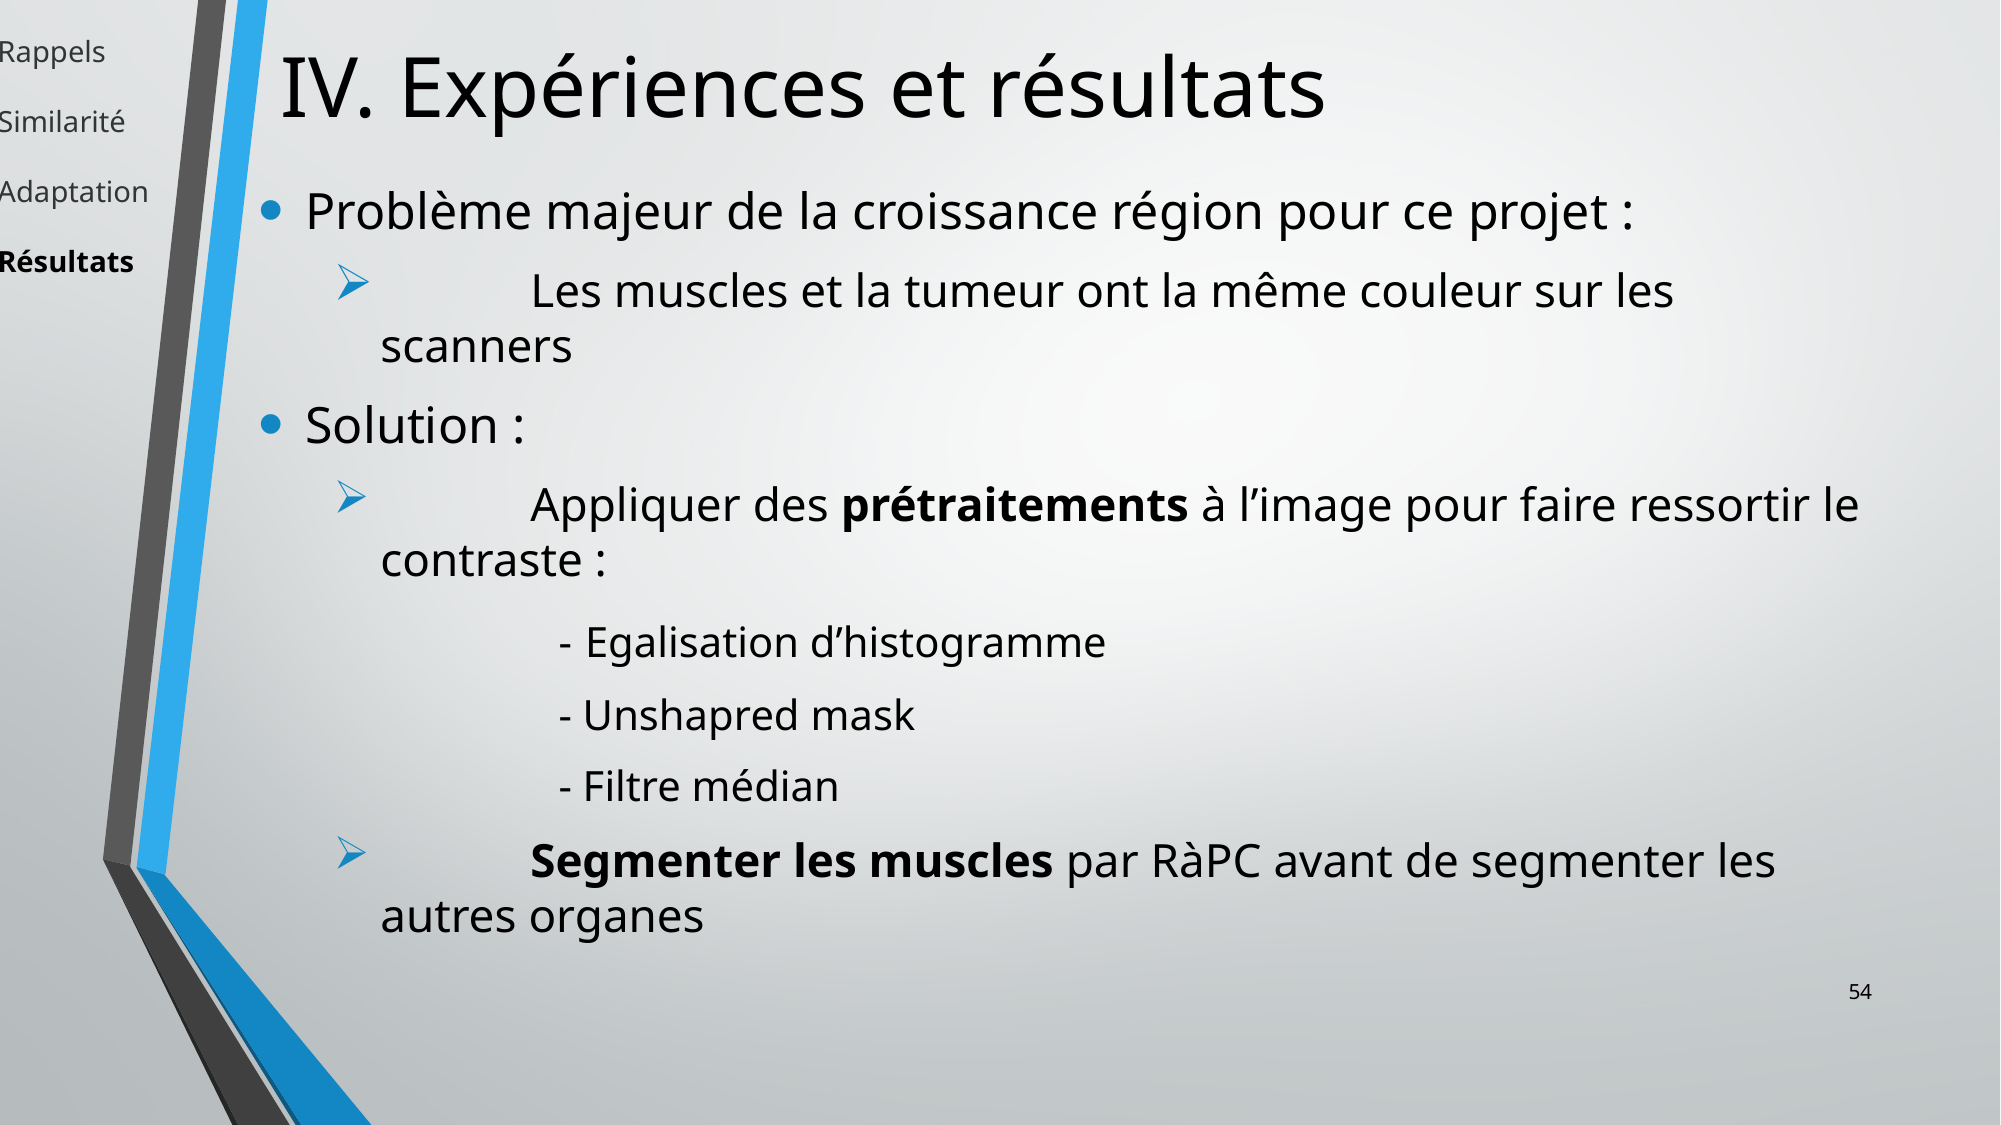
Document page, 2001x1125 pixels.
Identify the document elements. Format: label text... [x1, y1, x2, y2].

slide_number 54 [1796, 962, 1887, 1023]
title IV. Expériences et résultats [243, 19, 1887, 148]
list Problème majeur de la croissance région pour ce projet : Les muscles et la tumeur ont la même couleur sur les scanners Solution : Appliquer des prétraitements à l’image pour faire ressortir le contraste : - Egalisation d’histogramme - Unshapred mask - Filtre médian Segmenter les muscles par RàPC avant de segmenter les autres organes [243, 172, 1887, 998]
text_box Rappels Similarité Adaptation Résultats [0, 0, 165, 286]
